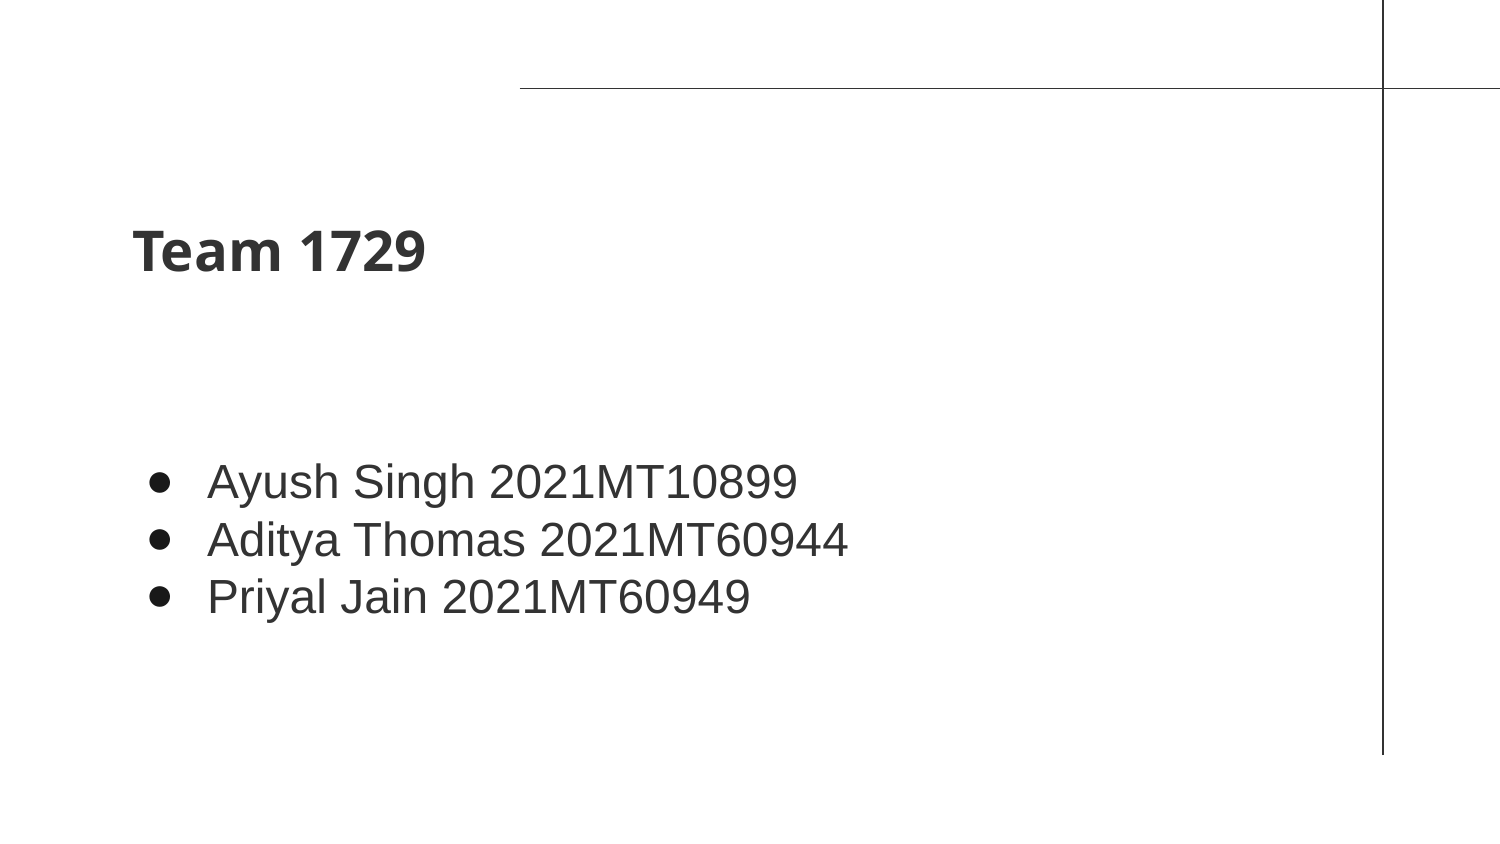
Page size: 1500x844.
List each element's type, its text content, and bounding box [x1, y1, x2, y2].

subtitle Team 1729 [116, 165, 655, 341]
title Ayush Singh 2021MT10899 Aditya Thomas 2021MT60944 Priyal Jain 2021MT60949 [116, 420, 871, 731]
